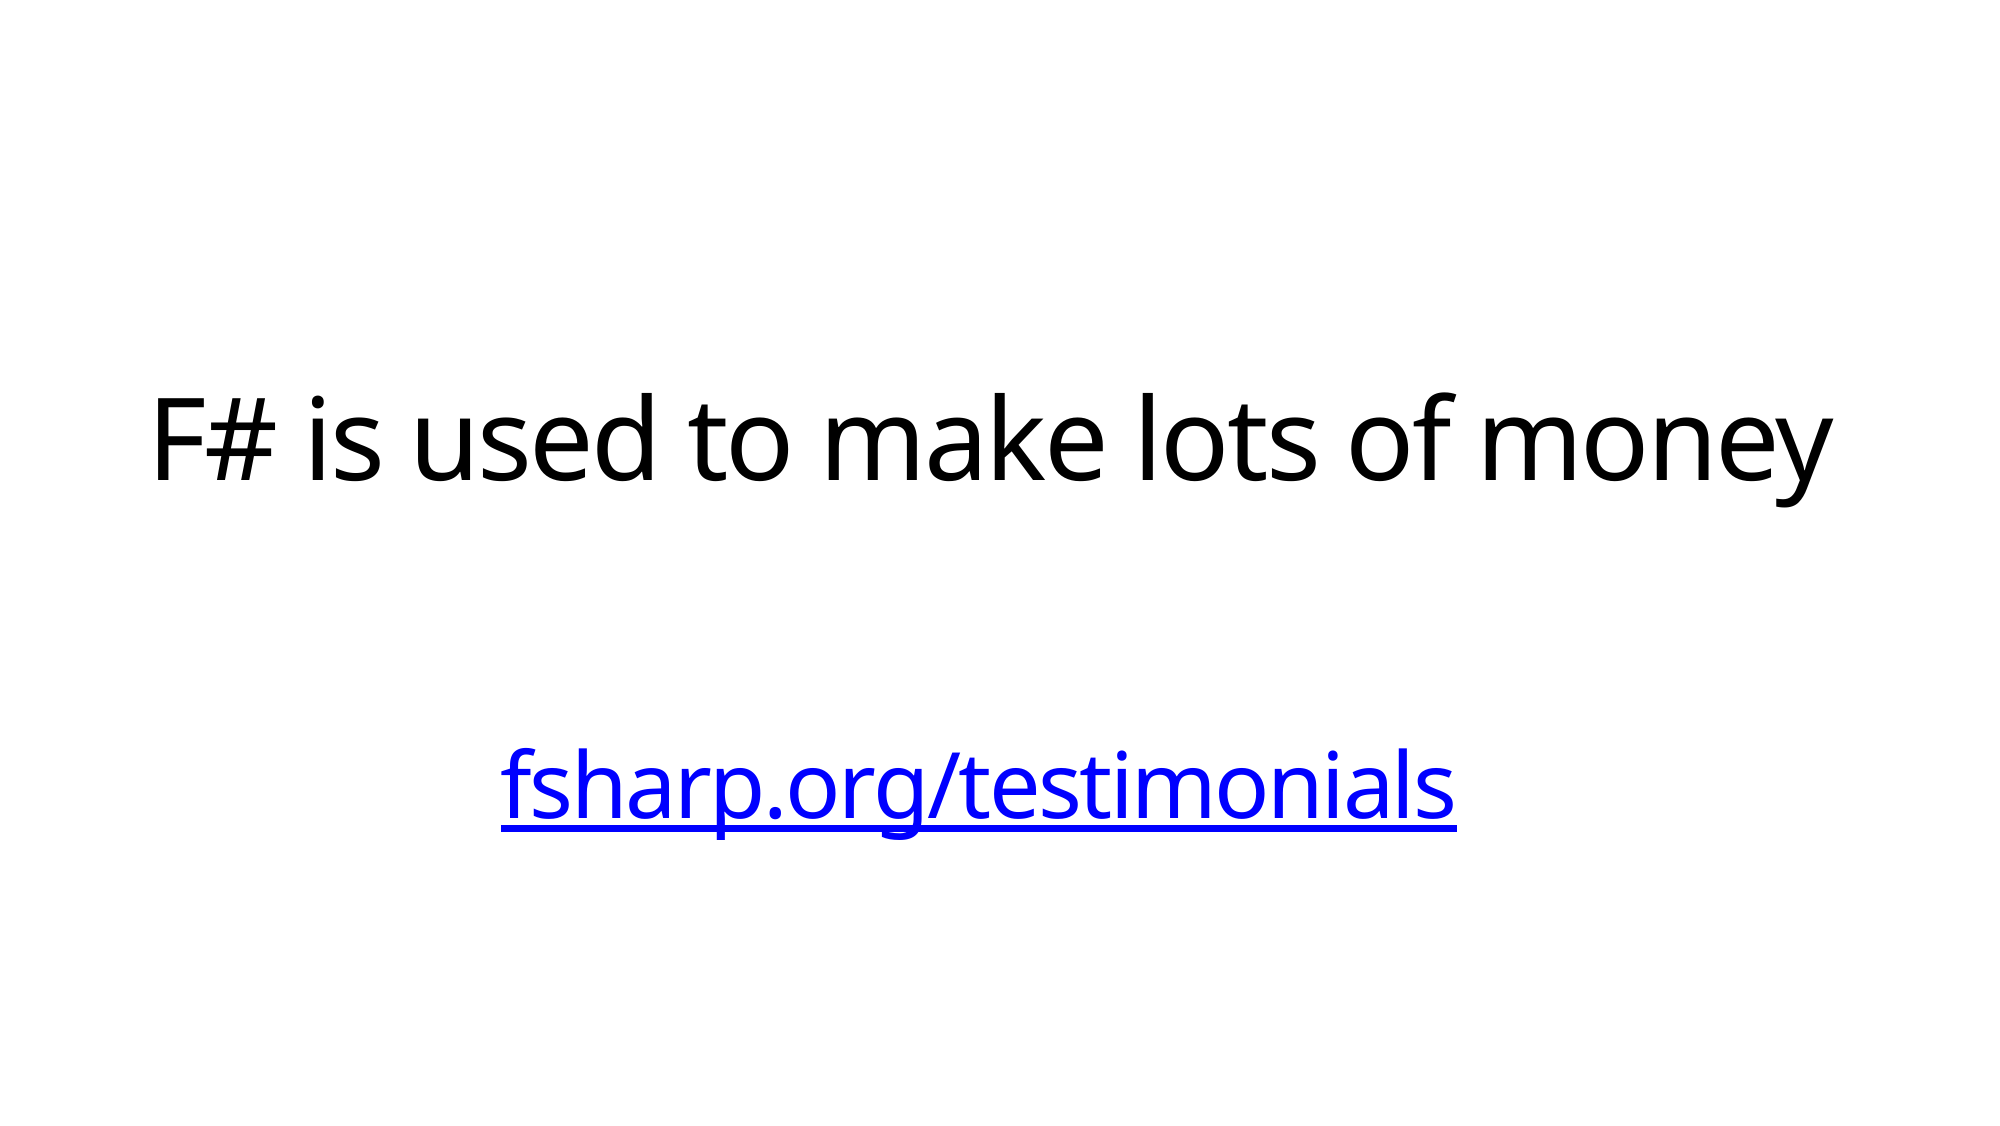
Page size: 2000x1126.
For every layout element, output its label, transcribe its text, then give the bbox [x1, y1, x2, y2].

title F# is used to make lots of money fsharp.org/testimonials [74, 381, 1908, 832]
